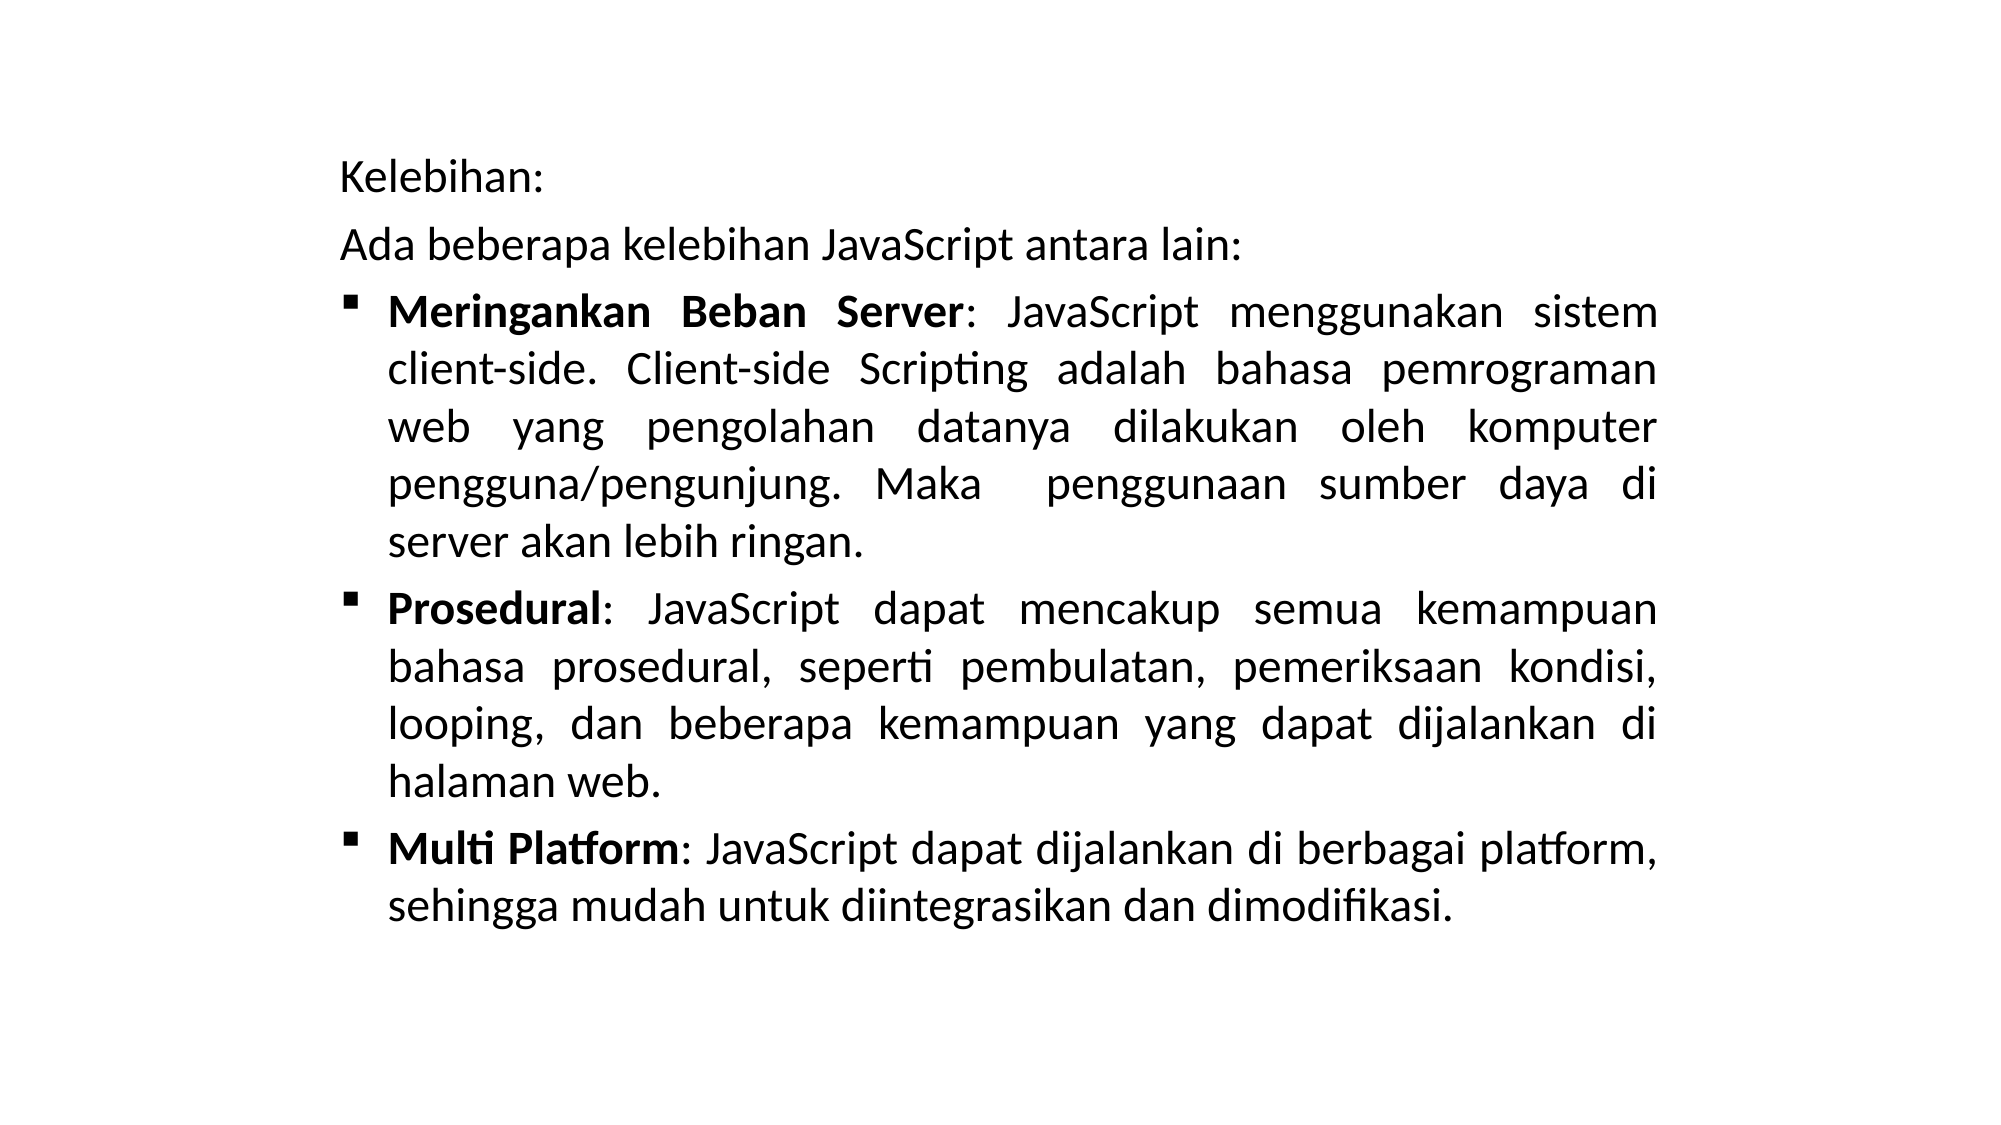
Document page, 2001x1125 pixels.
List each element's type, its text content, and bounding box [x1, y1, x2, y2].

list Kelebihan: Ada beberapa kelebihan JavaScript antara lain: Meringankan Beban Server: JavaScript menggunakan sistem client-side. Client-side Scripting adalah bahasa pemrograman web yang pengolahan datanya dilakukan oleh komputer pengguna/pengunjung. Maka penggunaan sumber daya di server akan lebih ringan. Prosedural: JavaScript dapat mencakup semua kemampuan bahasa prosedural, seperti pembulatan, pemeriksaan kondisi, looping, dan beberapa kemampuan yang dapat dijalankan di halaman web. Multi Platform: JavaScript dapat dijalankan di berbagai platform, sehingga mudah untuk diintegrasikan dan dimodifikasi. [324, 137, 1675, 1005]
